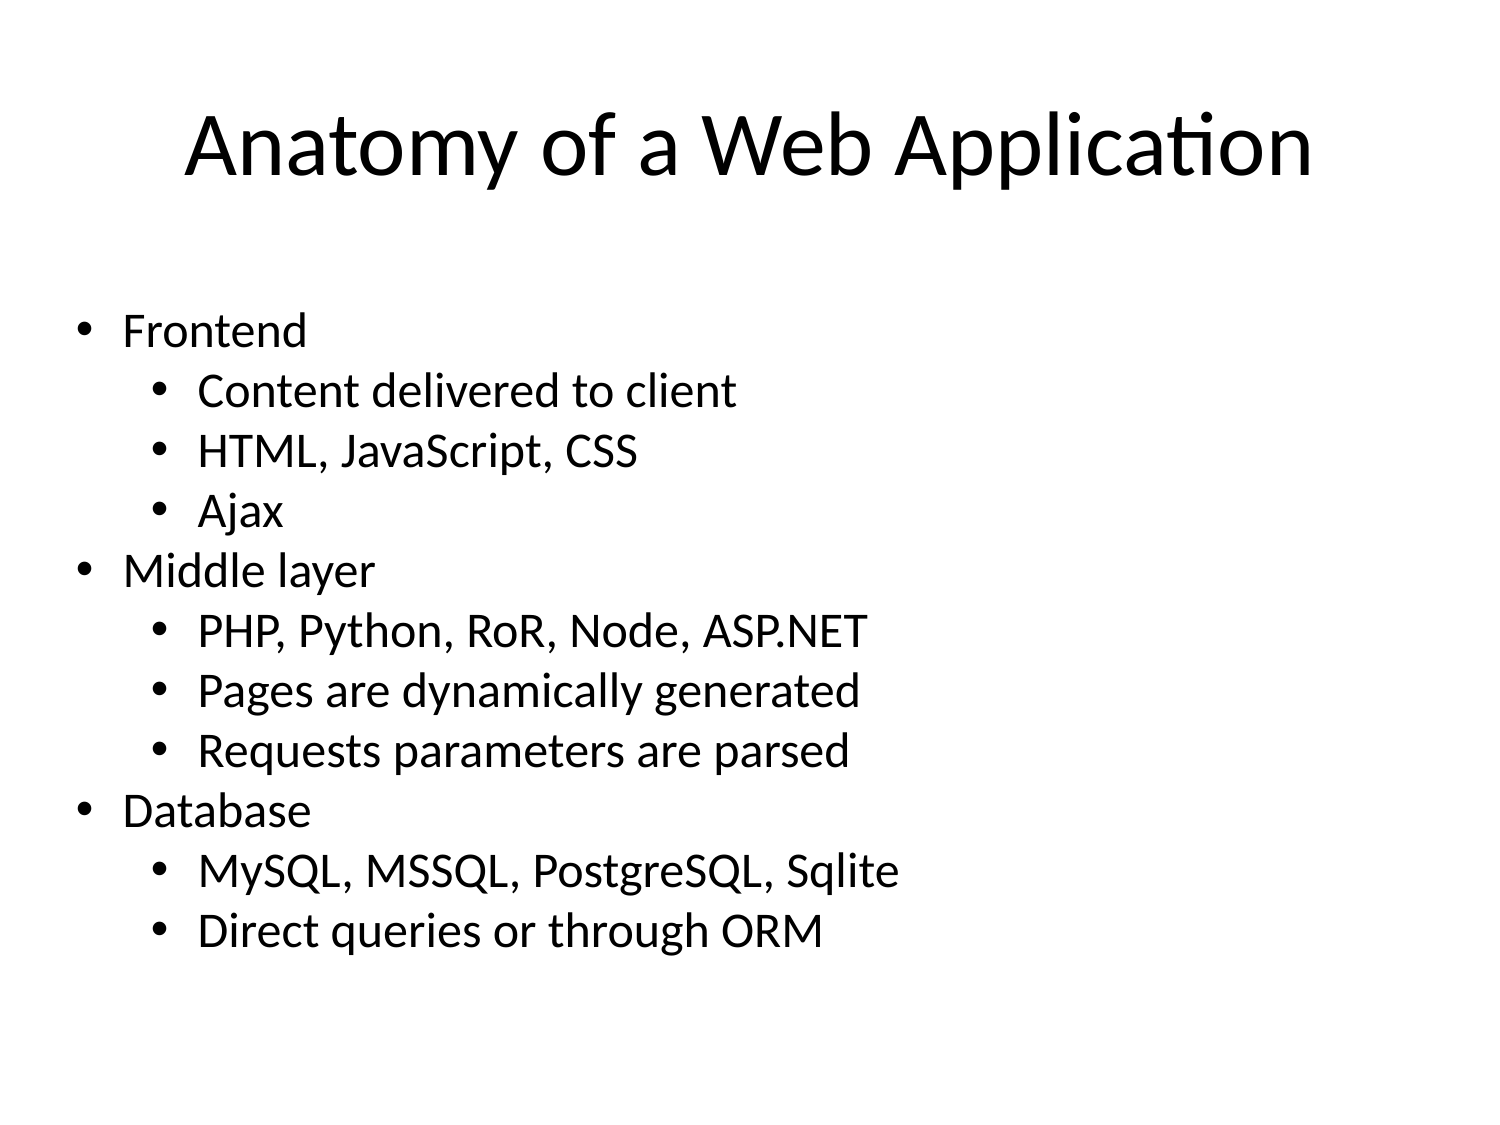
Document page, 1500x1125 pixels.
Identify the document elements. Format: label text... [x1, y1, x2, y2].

text_box Frontend Content delivered to client HTML, JavaScript, CSS Ajax Middle layer PHP, Python, RoR, Node, ASP.NET Pages are dynamically generated Requests parameters are parsed Database MySQL, MSSQL, PostgreSQL, Sqlite Direct queries or through ORM [61, 290, 1440, 966]
title Anatomy of a Web Application [75, 45, 1425, 233]
